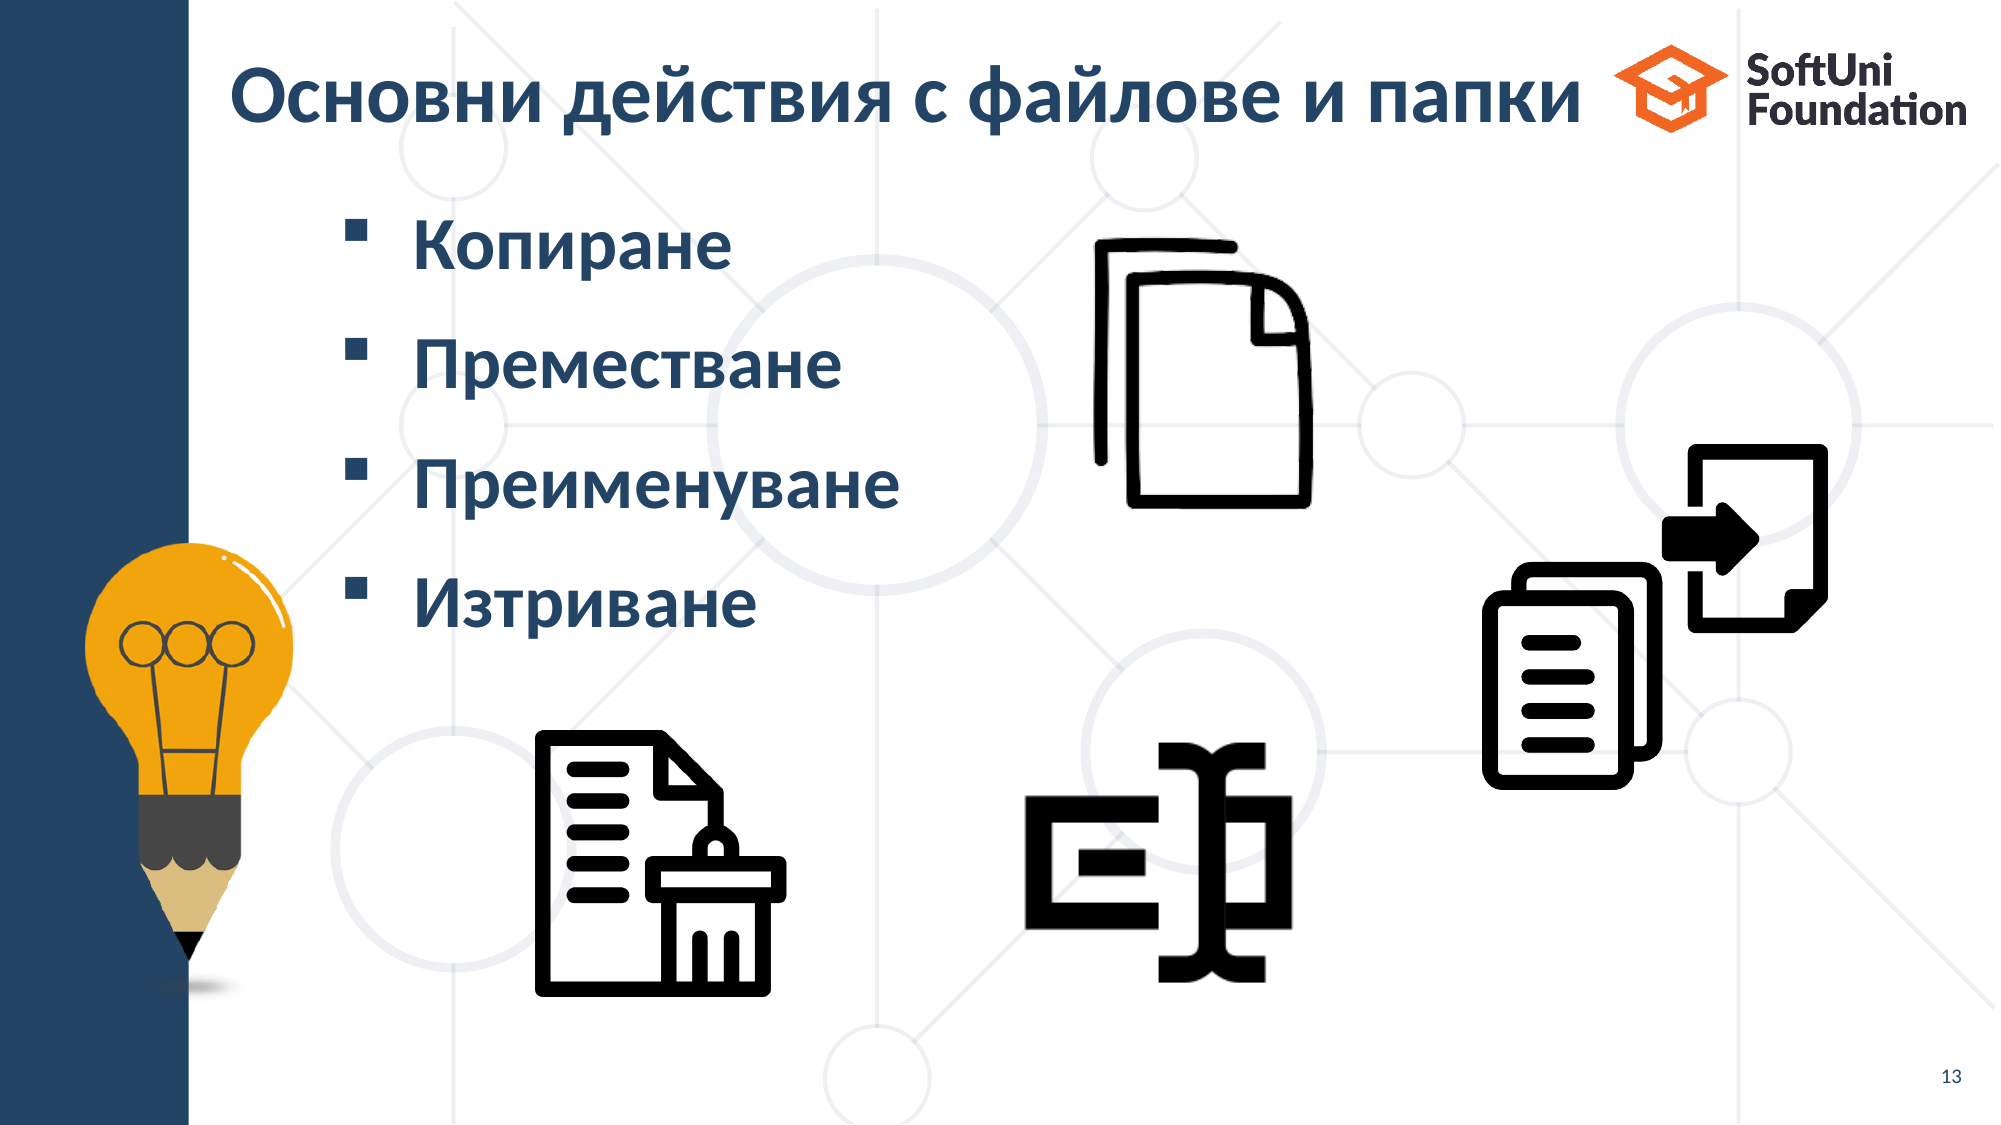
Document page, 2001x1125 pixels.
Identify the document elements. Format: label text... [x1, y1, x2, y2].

picture [1038, 211, 1359, 532]
picture [85, 543, 293, 1003]
picture [1481, 443, 1828, 790]
list Копиране Преместване Преименуване Изтриване [321, 183, 1968, 1050]
picture [999, 703, 1319, 1023]
picture [1655, 44, 1966, 133]
title Основни действия с файлове и папки [212, 16, 1655, 162]
picture [527, 730, 794, 997]
slide_number 13 [1897, 1049, 1968, 1101]
